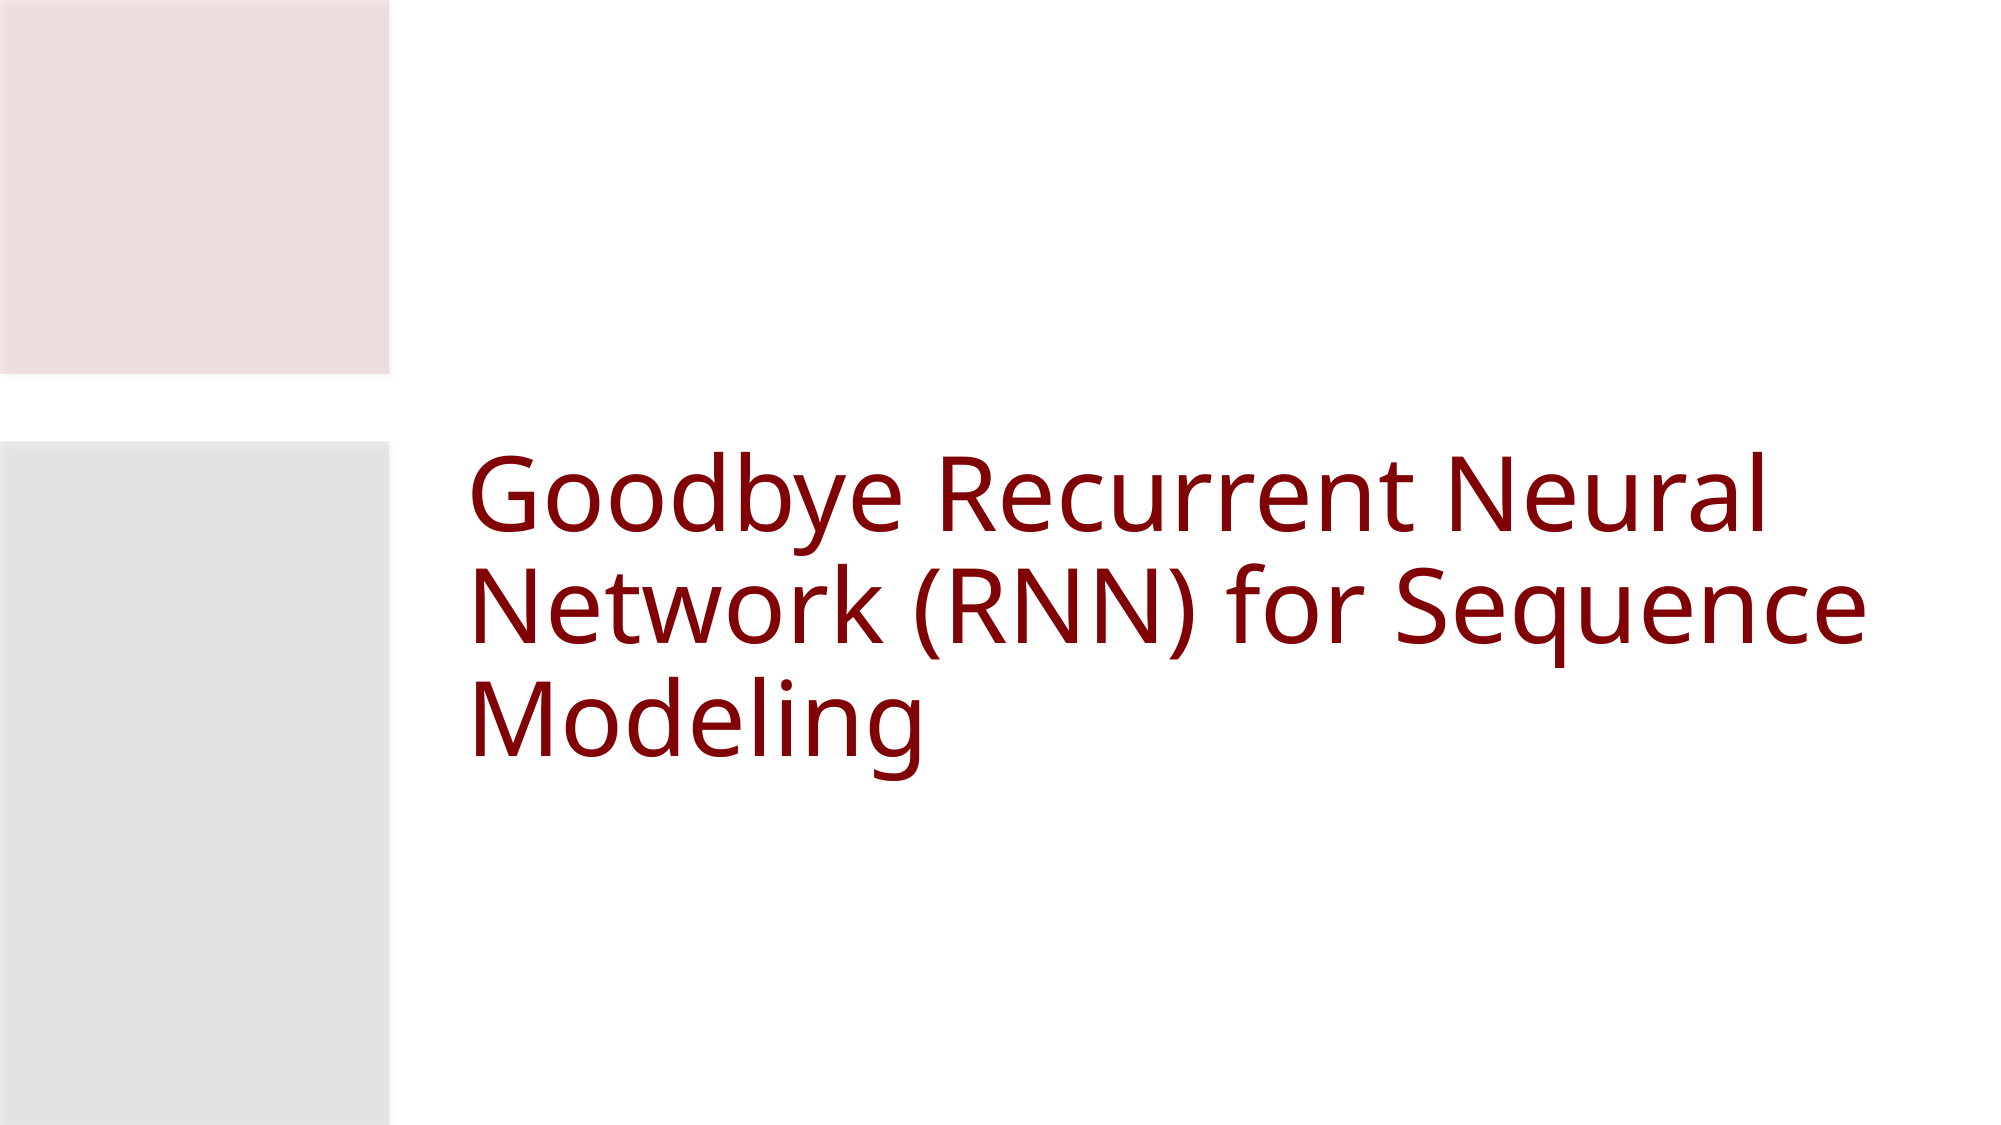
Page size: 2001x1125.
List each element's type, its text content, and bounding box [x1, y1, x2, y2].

title Goodbye Recurrent Neural Network (RNN) for Sequence Modeling [466, 441, 1918, 1010]
